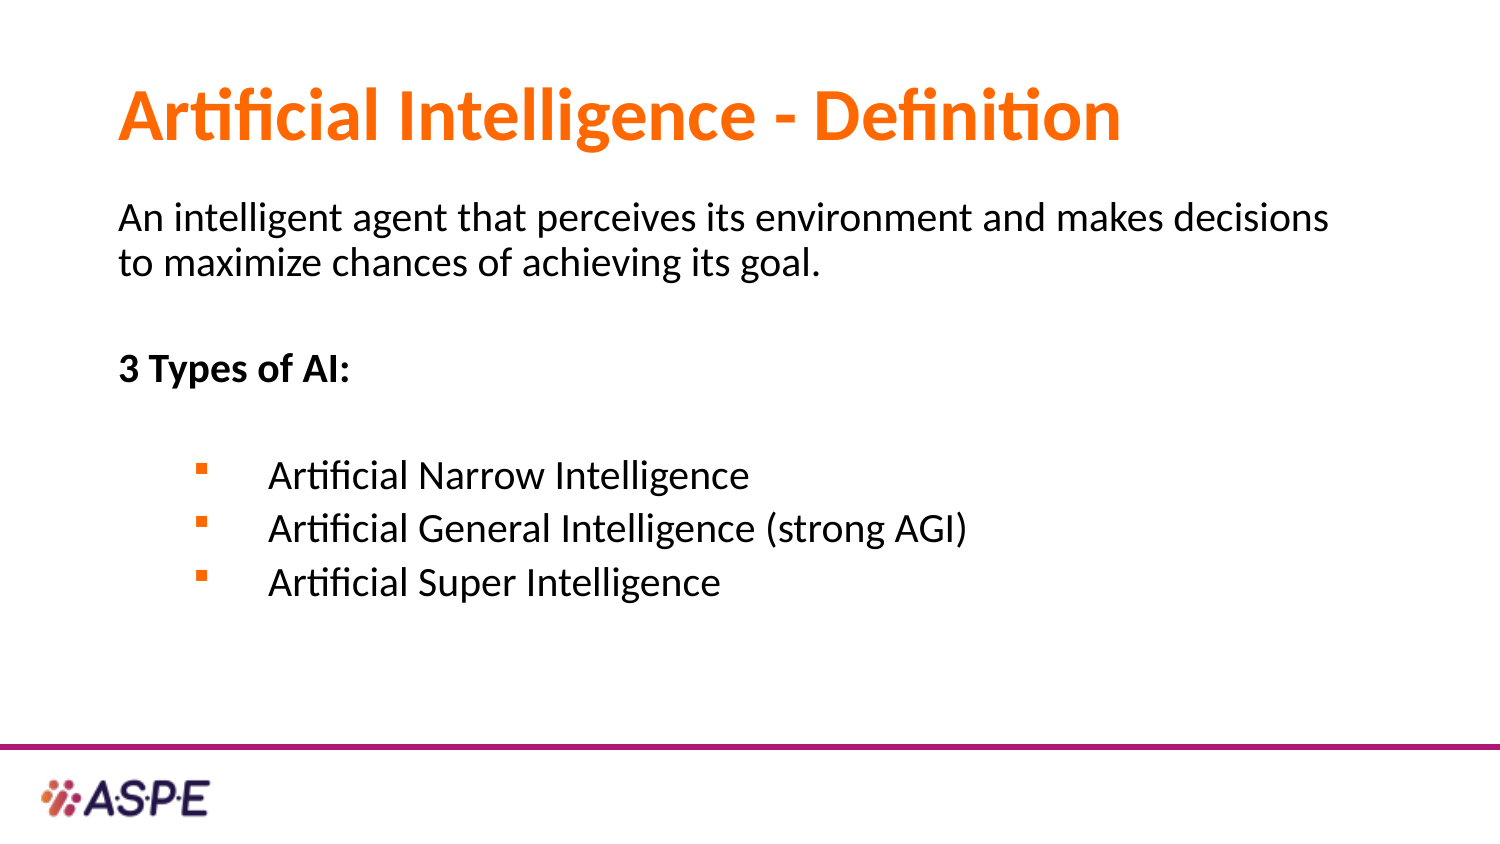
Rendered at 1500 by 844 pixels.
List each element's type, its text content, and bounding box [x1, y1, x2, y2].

picture [37, 776, 213, 822]
list An intelligent agent that perceives its environment and makes decisions to maximize chances of achieving its goal. 3 Types of AI: Artificial Narrow Intelligence Artificial General Intelligence (strong AGI) Artificial Super Intelligence [103, 187, 1375, 697]
title Artificial Intelligence - Definition [103, 44, 1397, 188]
